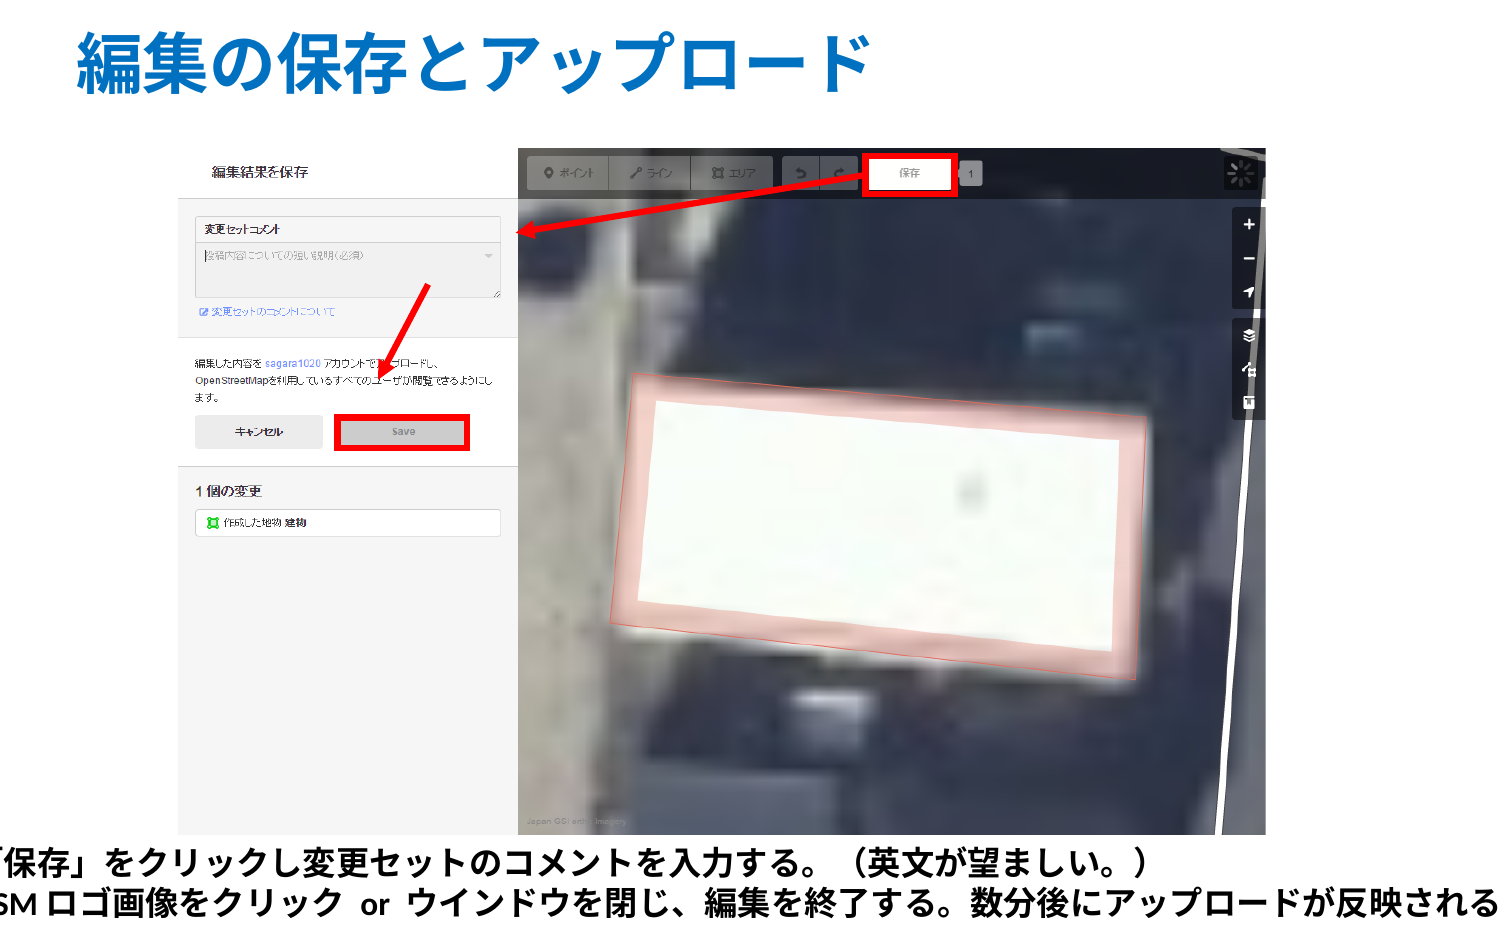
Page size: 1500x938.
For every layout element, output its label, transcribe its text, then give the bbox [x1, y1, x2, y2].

picture [177, 146, 1266, 835]
title 編集の保存とアップロード [60, 25, 1355, 109]
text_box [378, 284, 429, 380]
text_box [515, 174, 866, 233]
text_box 「保存」をクリックし変更セットのコメントを入力する。（英文が望ましい。） OSMロゴ画像をクリック or ウインドウを閉じ、編集を終了する。数分後にアップロードが反映される。 [0, 834, 1500, 930]
